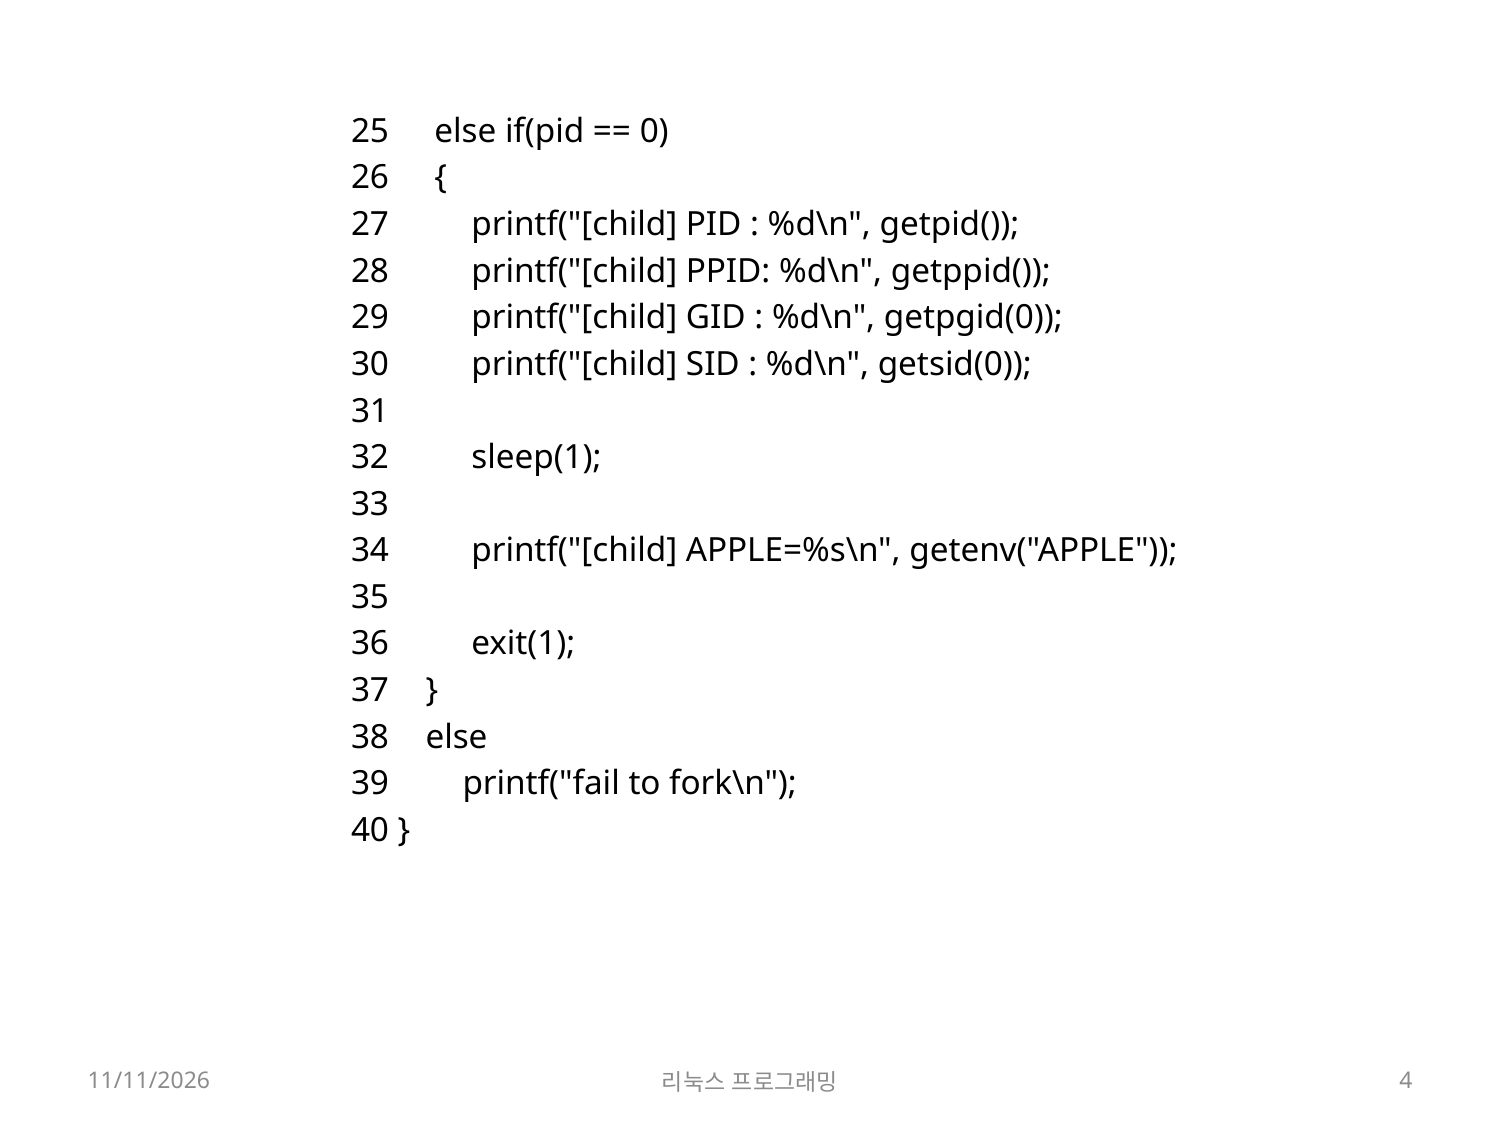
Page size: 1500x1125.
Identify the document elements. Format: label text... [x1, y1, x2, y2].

footer 리눅스 프로그래밍 [496, 1060, 1004, 1103]
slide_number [72, 1060, 410, 1103]
text_box 25 else if(pid == 0) 26 { 27 printf("[child] PID : %d\n", getpid()); 28 printf("[child] PPID: %d\n", getppid()); 29 printf("[child] GID : %d\n", getpgid(0)); 30 printf("[child] SID : %d\n", getsid(0)); 31 32 sleep(1); 33 34 printf("[child] APPLE=%s\n", getenv("APPLE")); 35 36 exit(1); 37 } 38 else 39 printf("fail to fork\n"); 40 } [336, 101, 1208, 953]
slide_number 4 [1090, 1060, 1428, 1103]
